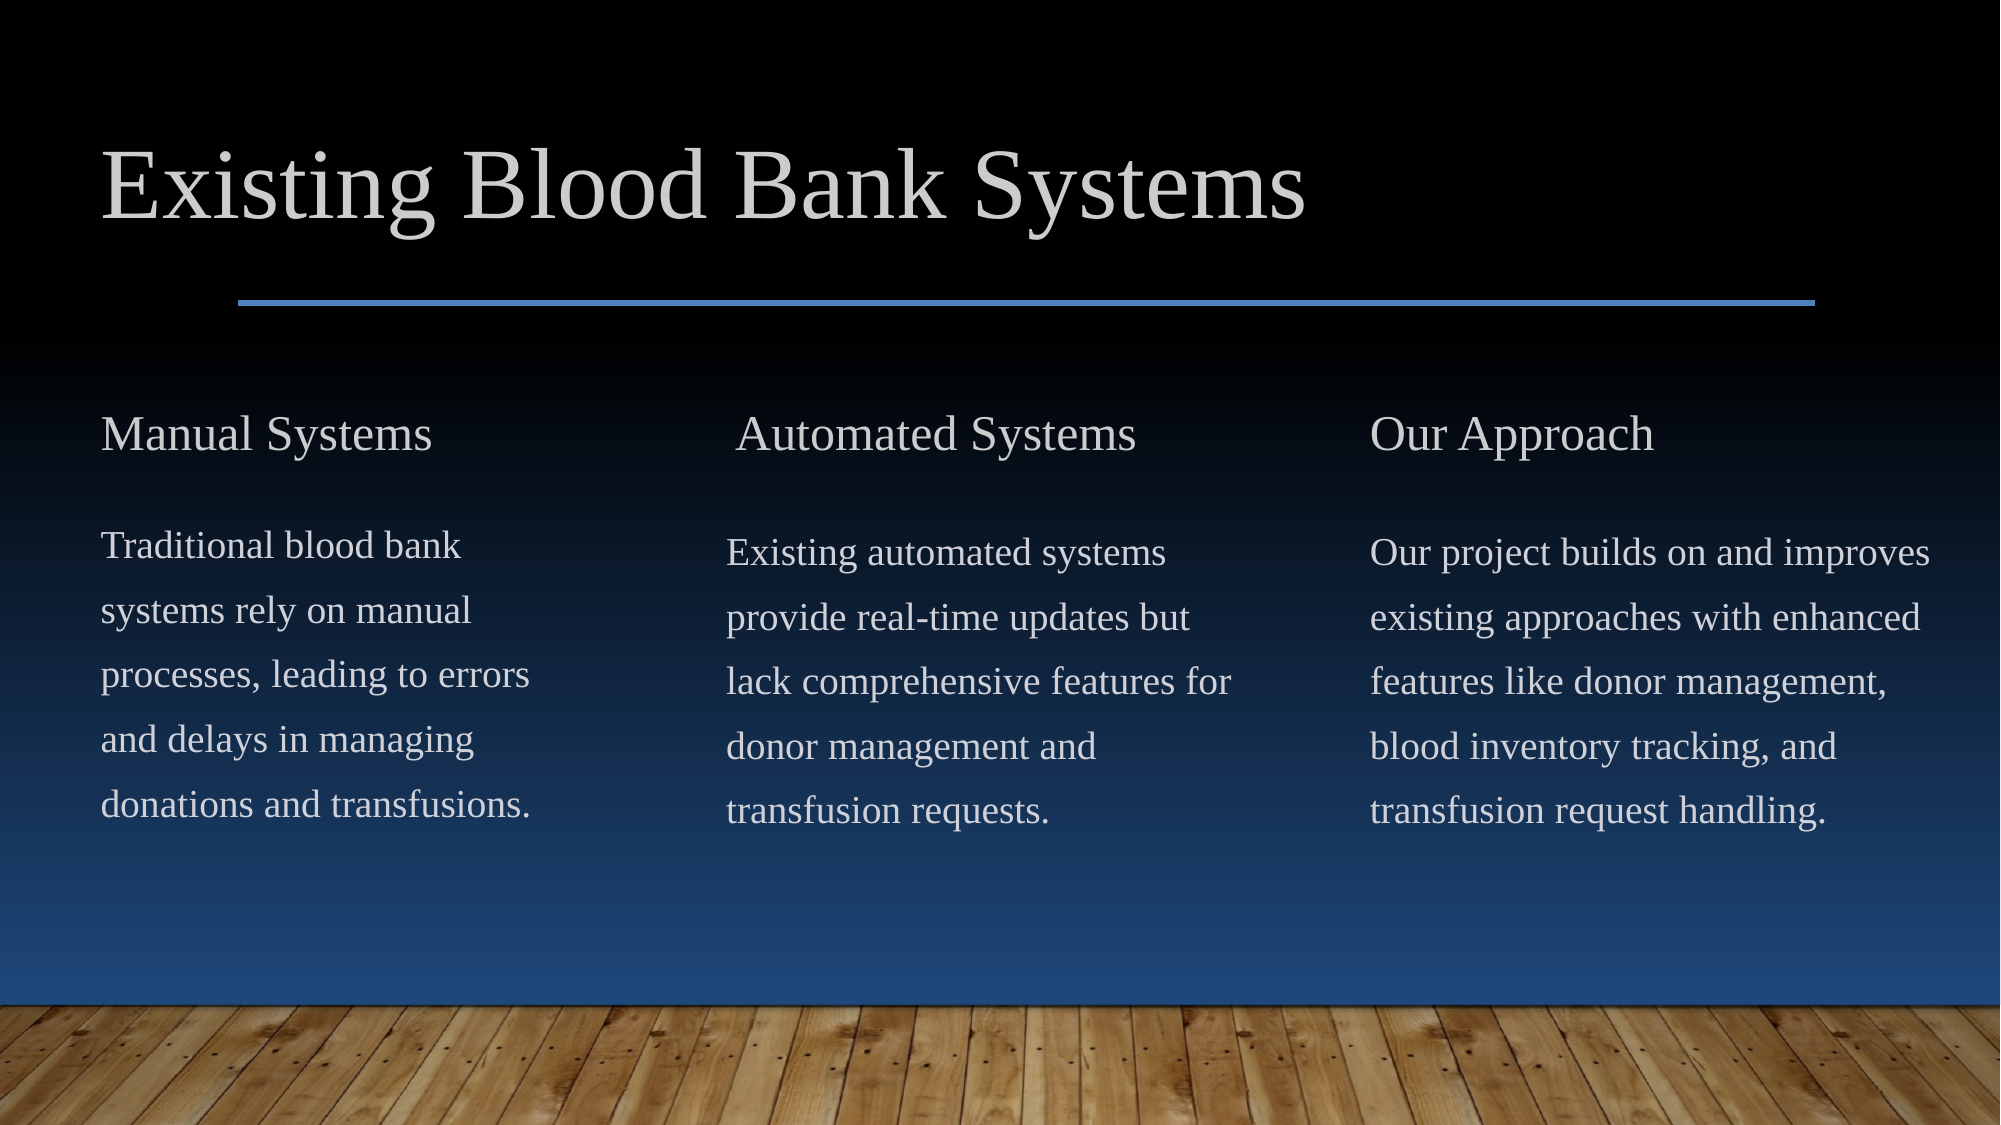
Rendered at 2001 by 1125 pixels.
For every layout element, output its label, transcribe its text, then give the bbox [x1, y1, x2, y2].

text_box Automated Systems [735, 398, 1107, 493]
text_box Our project builds on and improves existing approaches with enhanced features like donor management, blood inventory tracking, and transfusion request handling. [1369, 508, 1935, 1089]
text_box Manual Systems [100, 398, 473, 493]
text_box Traditional blood bank systems rely on manual processes, leading to errors and delays in managing donations and transfusions. [100, 502, 571, 889]
text_box Existing automated systems provide real-time updates but lack comprehensive features for donor management and transfusion requests. [726, 508, 1264, 993]
text_box Existing Blood Bank Systems [100, 112, 1107, 302]
text_box Our Approach [1369, 398, 1742, 493]
picture [0, 1005, 2000, 1125]
